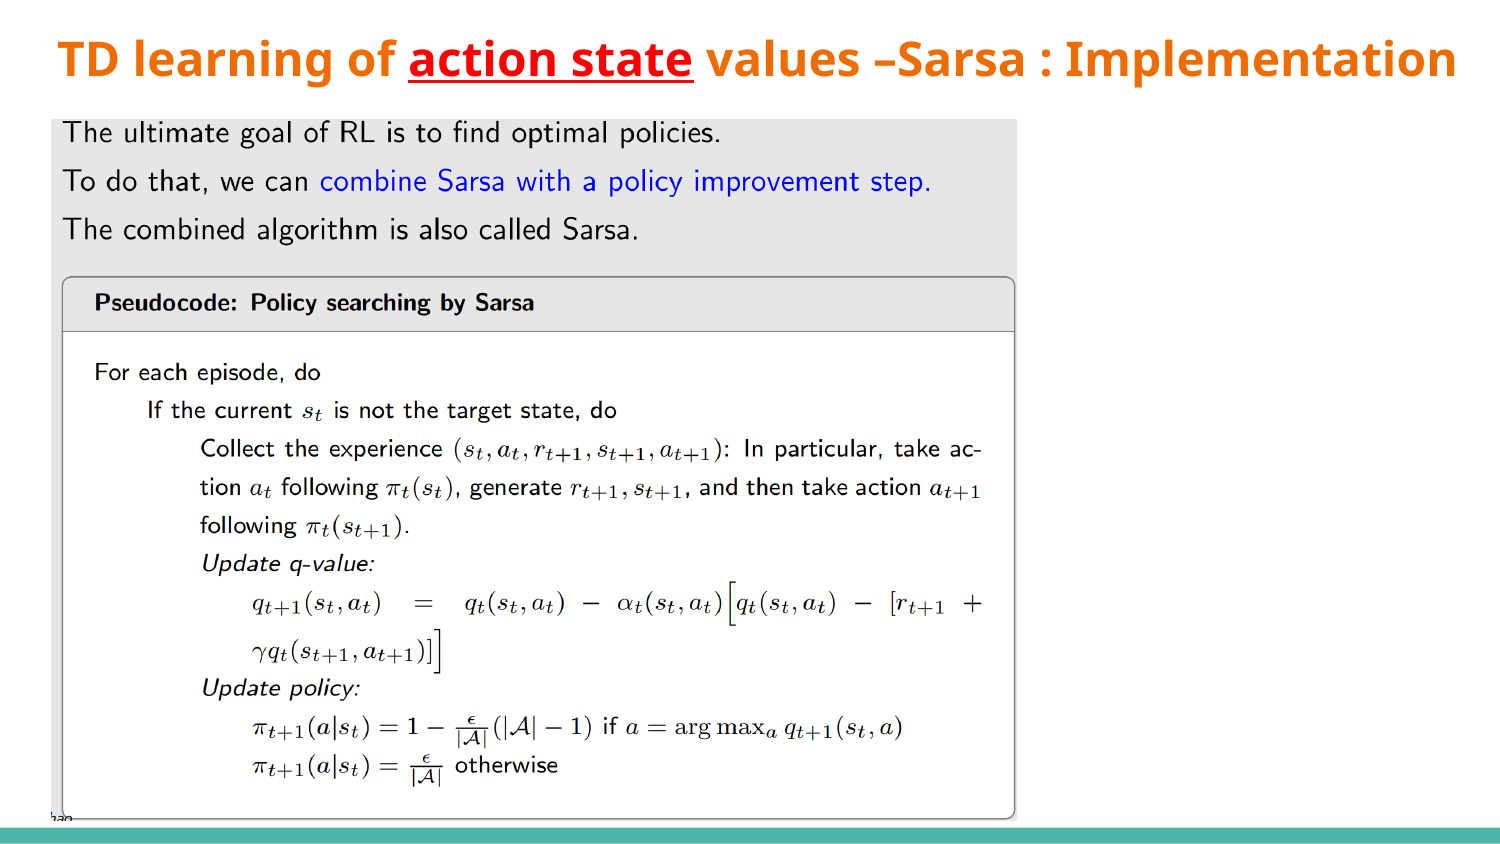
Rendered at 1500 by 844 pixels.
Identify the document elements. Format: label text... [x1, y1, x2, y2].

title TD learning of action state values –Sarsa : Implementation [42, 13, 1483, 137]
picture [50, 119, 1018, 822]
